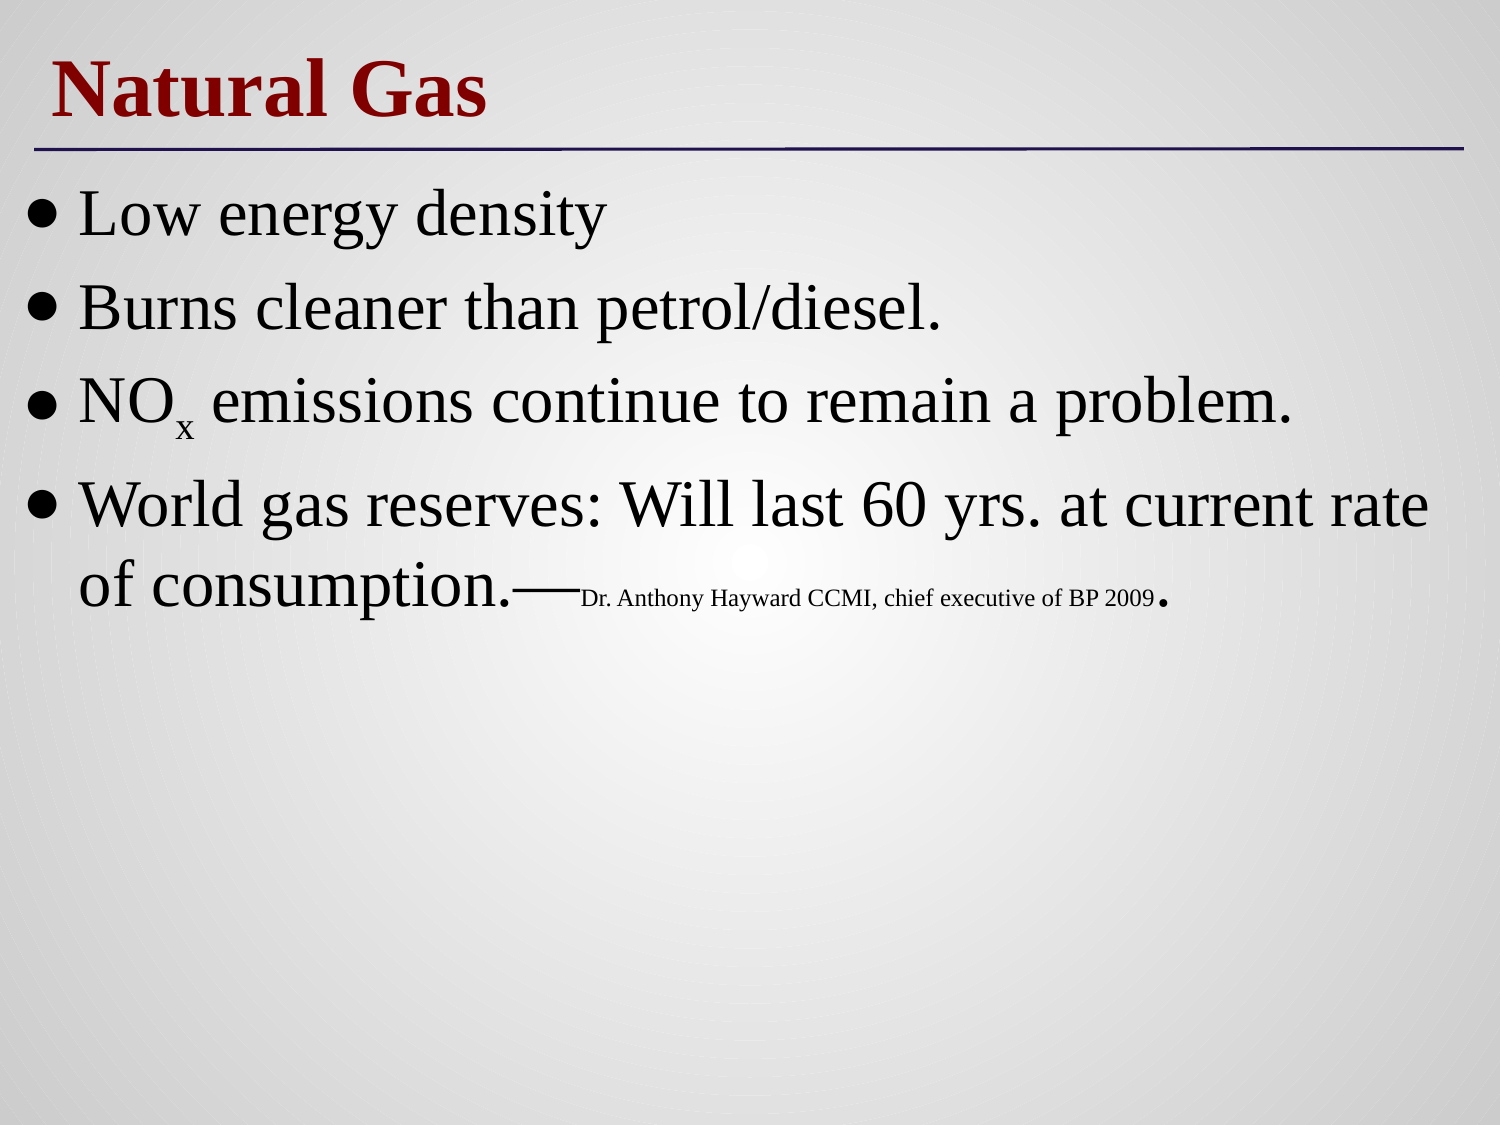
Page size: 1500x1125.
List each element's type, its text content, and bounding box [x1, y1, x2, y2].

title Natural Gas [36, 20, 1450, 147]
list Low energy density Burns cleaner than petrol/diesel. NOx emissions continue to remain a problem. World gas reserves: Will last 60 yrs. at current rate of consumption.—Dr. Anthony Hayward CCMI, chief executive of BP 2009. [7, 161, 1492, 1078]
